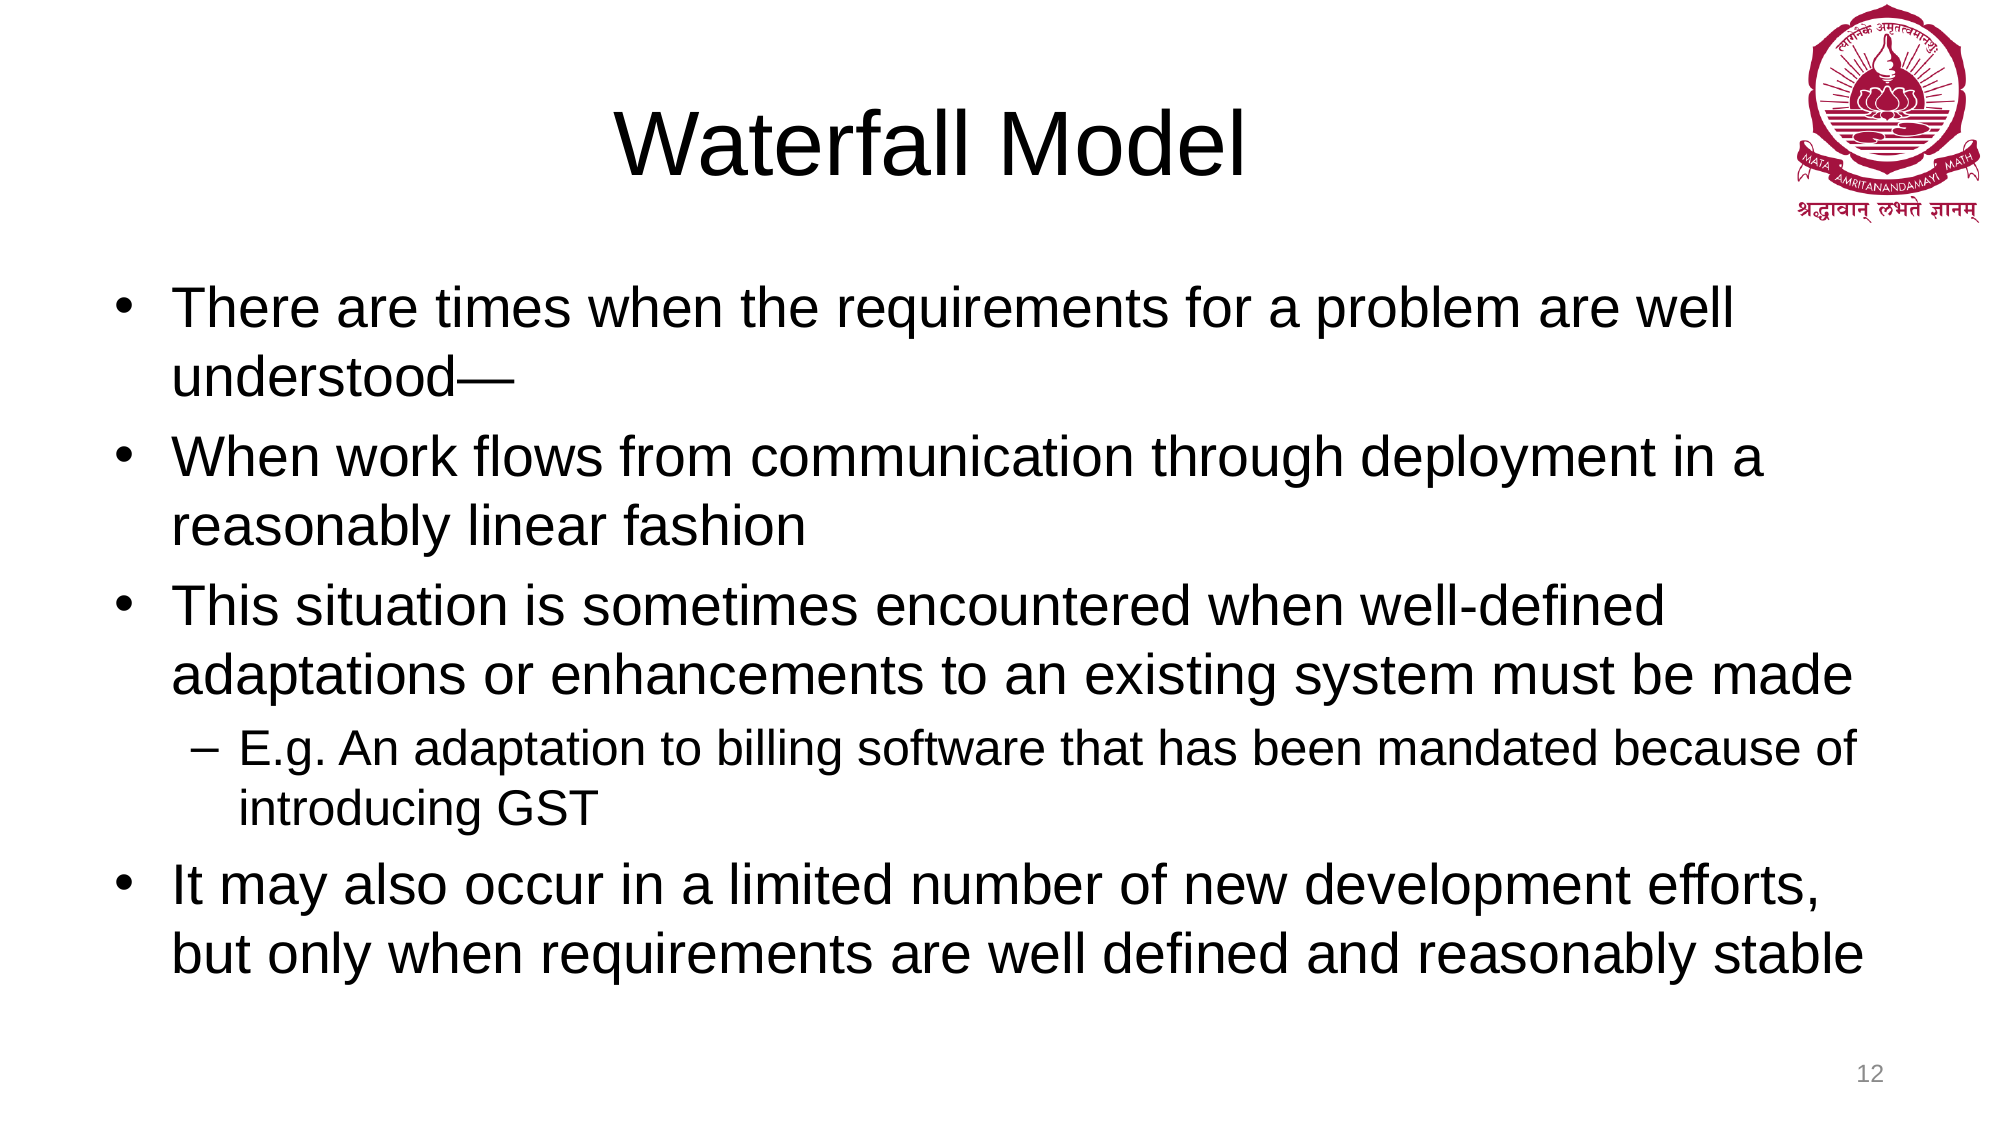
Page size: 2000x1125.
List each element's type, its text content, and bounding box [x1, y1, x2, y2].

picture [1776, 1, 2000, 225]
list There are times when the requirements for a problem are well understood— When work flows from communication through deployment in a reasonably linear fashion This situation is sometimes encountered when well-defined adaptations or enhancements to an existing system must be made E.g. An adaptation to billing software that has been mandated because of introducing GST It may also occur in a limited number of new development efforts, but only when requirements are well defined and reasonably stable [99, 262, 1900, 1005]
title Waterfall Model [99, 45, 1763, 233]
slide_number 12 [1432, 1042, 1900, 1103]
